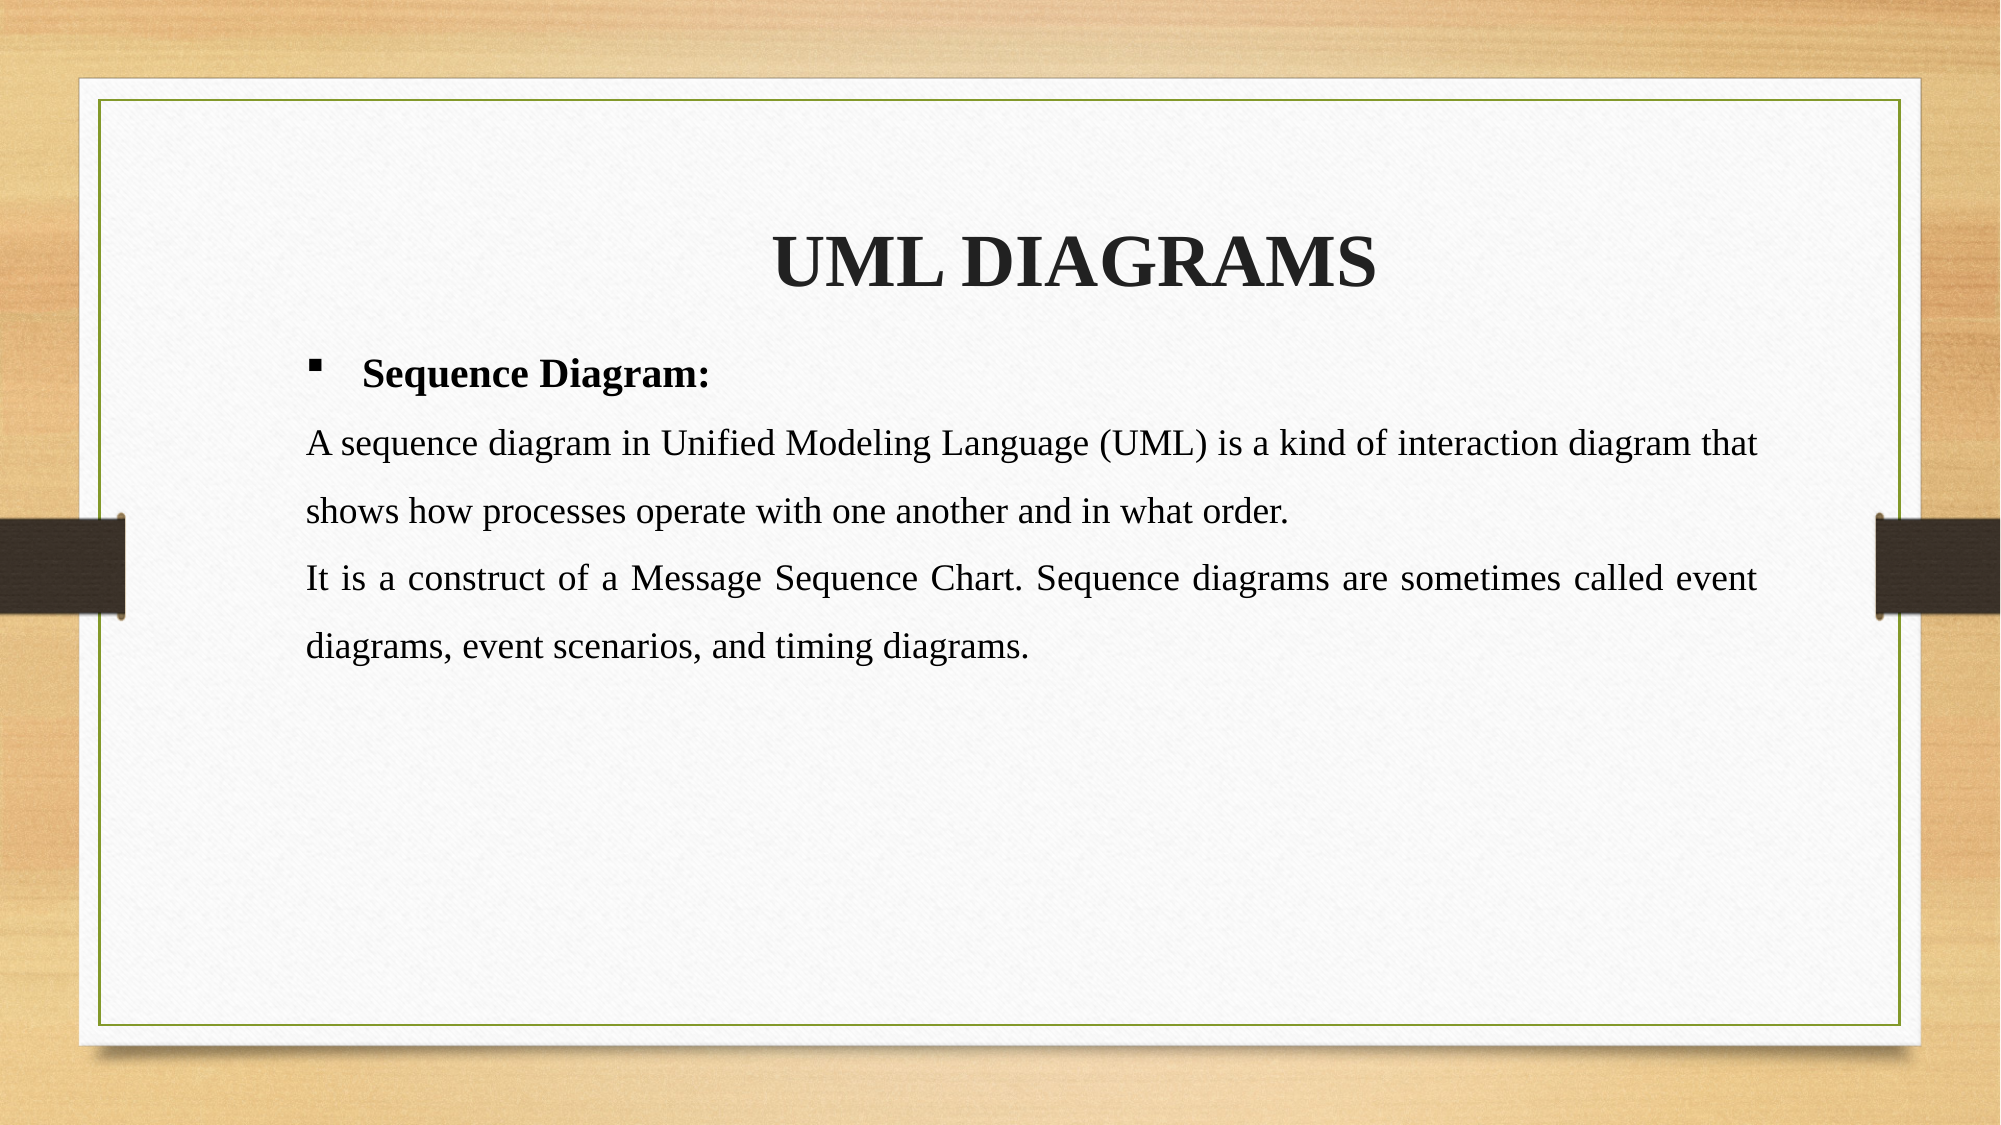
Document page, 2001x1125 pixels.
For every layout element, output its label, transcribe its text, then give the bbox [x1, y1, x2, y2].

text_box Sequence Diagram: A sequence diagram in Unified Modeling Language (UML) is a kind of interaction diagram that shows how processes operate with one another and in what order. It is a construct of a Message Sequence Chart. Sequence diagrams are sometimes called event diagrams, event scenarios, and timing diagrams. [291, 313, 1775, 833]
picture [0, 0, 2001, 1125]
text_box UML DIAGRAMS [294, 141, 1706, 294]
